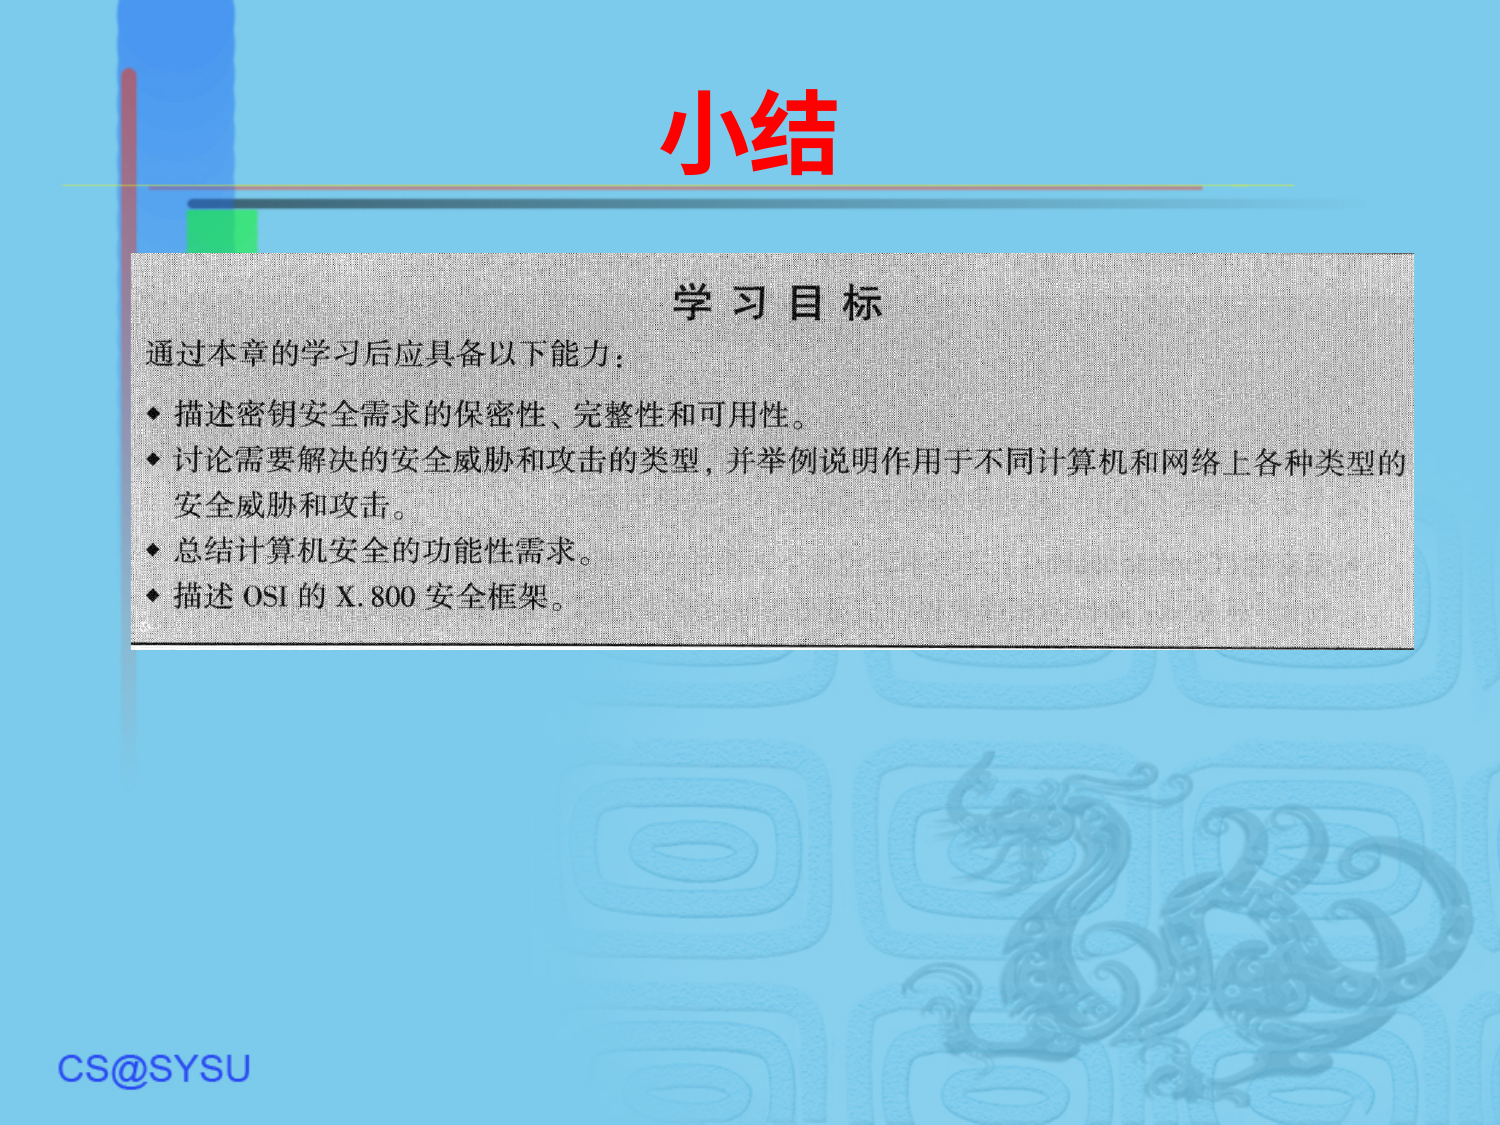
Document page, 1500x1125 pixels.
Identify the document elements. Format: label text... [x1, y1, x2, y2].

picture [0, 0, 1500, 1125]
list [49, 262, 1451, 1001]
title 小结 [49, 37, 1451, 226]
